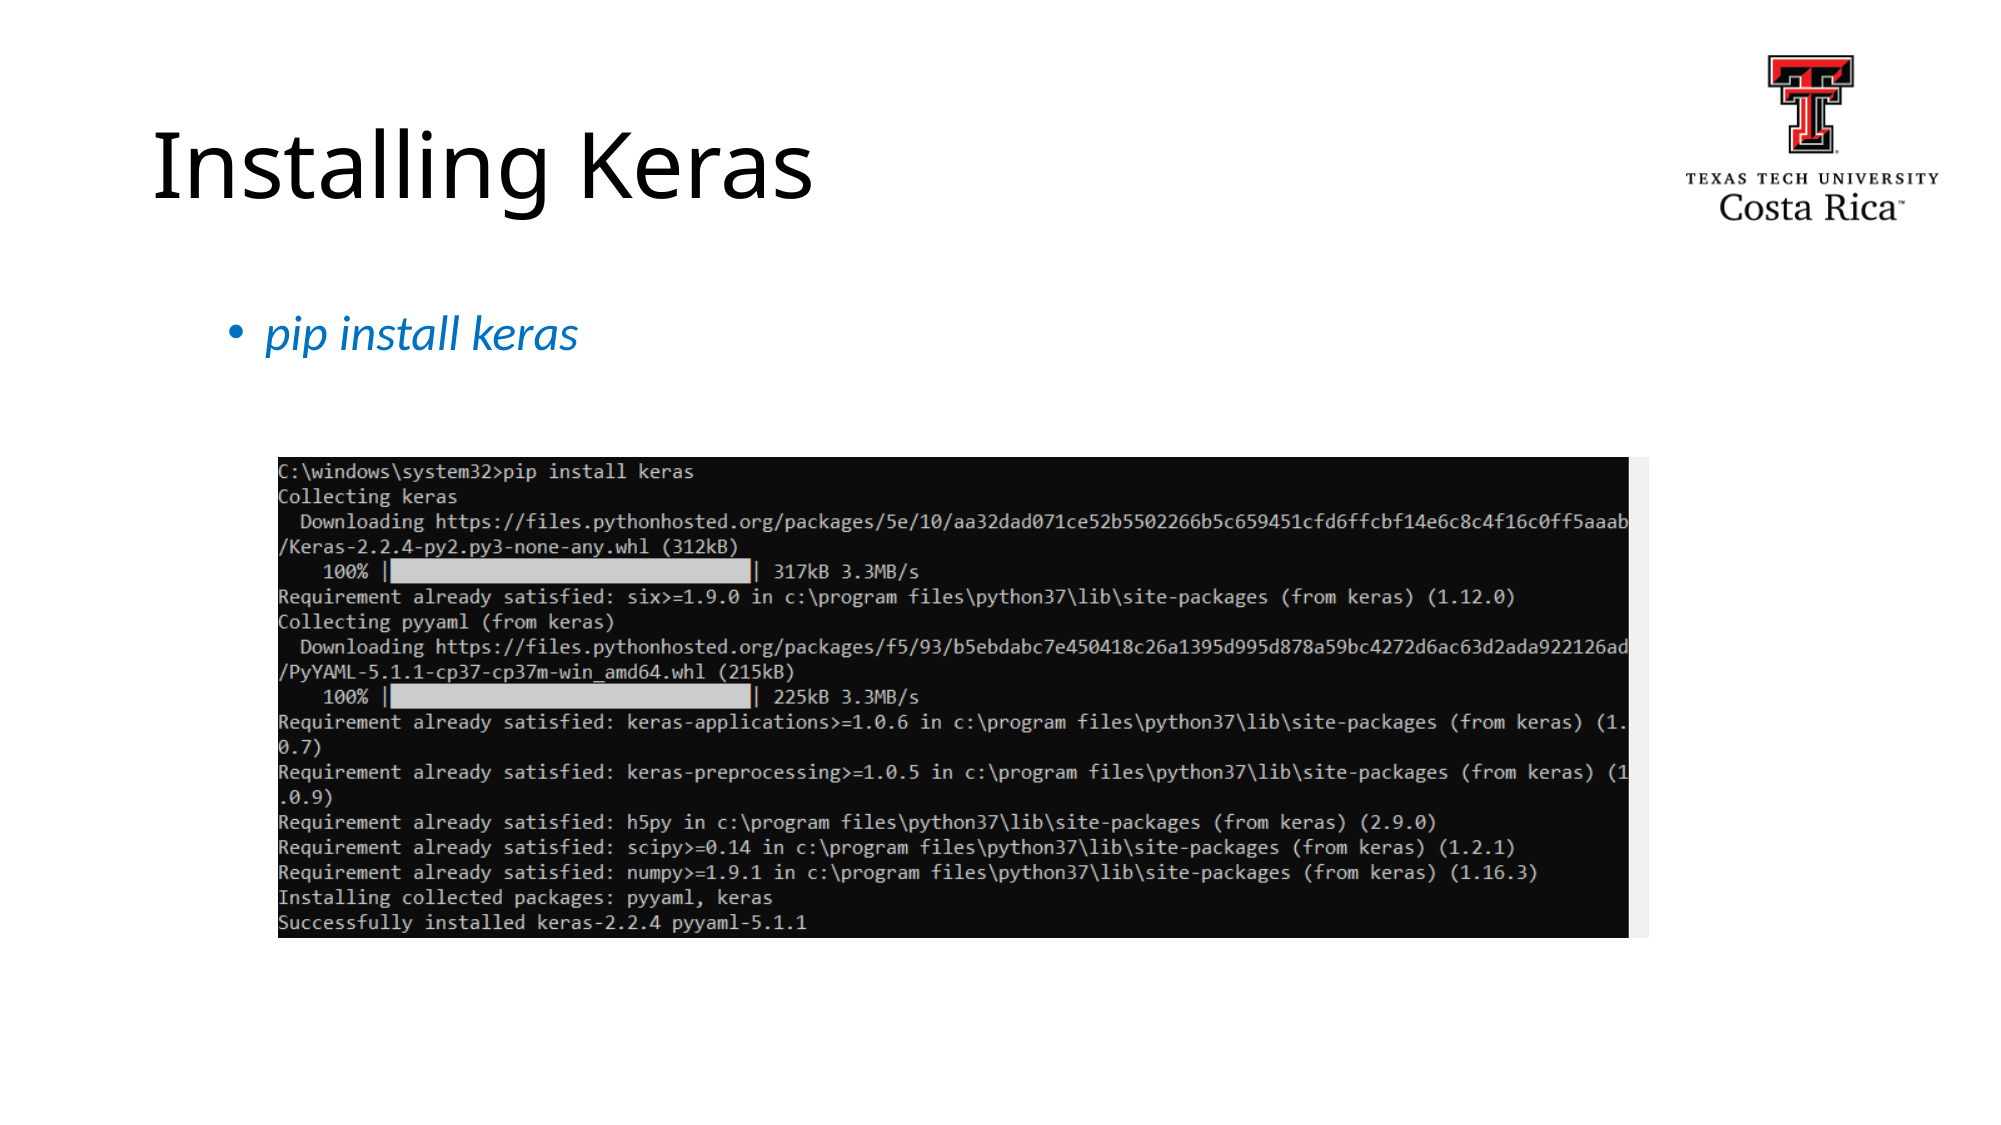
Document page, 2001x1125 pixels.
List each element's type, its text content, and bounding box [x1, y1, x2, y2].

picture [1664, 30, 1964, 251]
picture [278, 457, 1649, 938]
list pip install keras [137, 299, 1863, 1014]
title Installing Keras [137, 59, 1863, 278]
